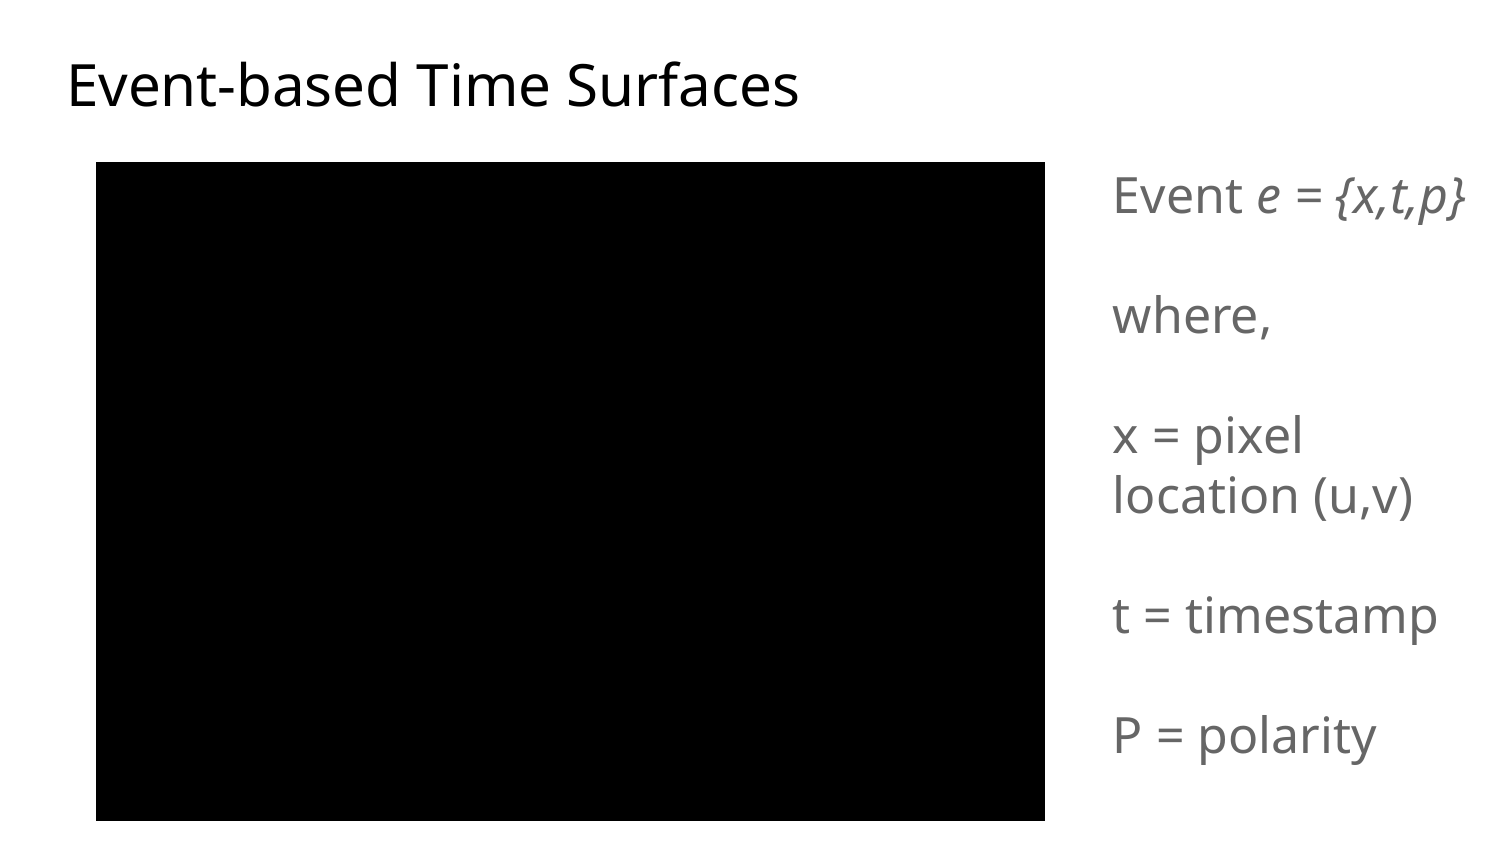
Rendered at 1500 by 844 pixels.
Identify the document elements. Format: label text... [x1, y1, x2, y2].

text_box Event e = {x,t,p} where, x = pixel location (u,v) t = timestamp P = polarity [1097, 148, 1484, 821]
text_box Event-based Time Surfaces [51, 32, 1449, 163]
picture [96, 161, 1046, 822]
